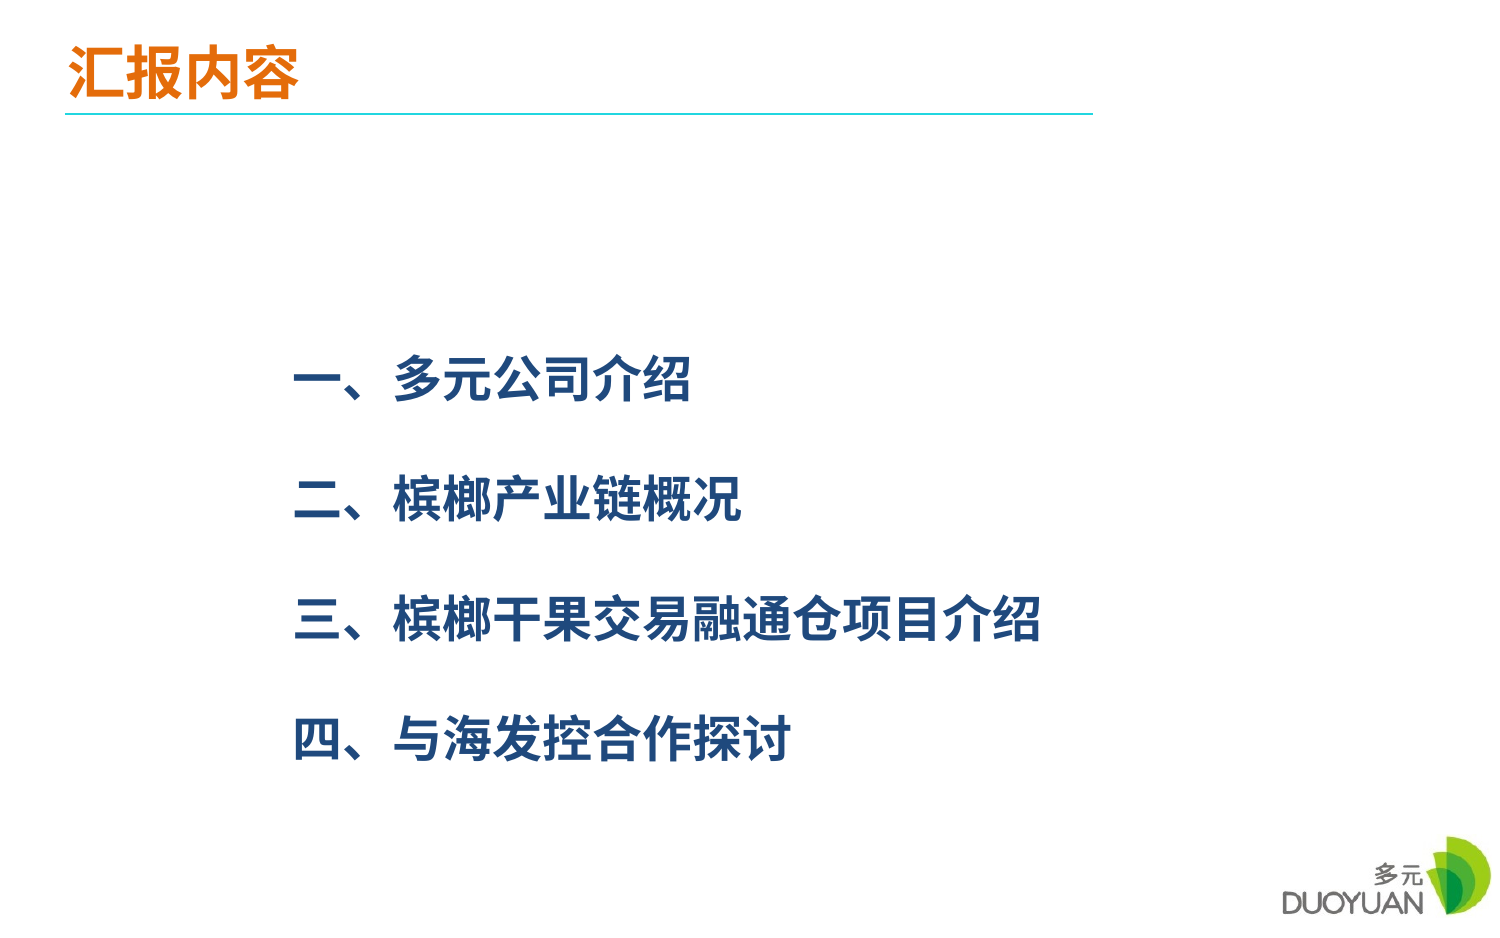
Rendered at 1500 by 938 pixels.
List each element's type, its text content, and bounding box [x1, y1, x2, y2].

text_box 一、多元公司介绍 二、槟榔产业链概况 三、槟榔干果交易融通仓项目介绍 四、与海发控合作探讨 [277, 279, 1093, 775]
text_box 汇报内容 [53, 28, 1093, 114]
picture [1281, 834, 1492, 918]
